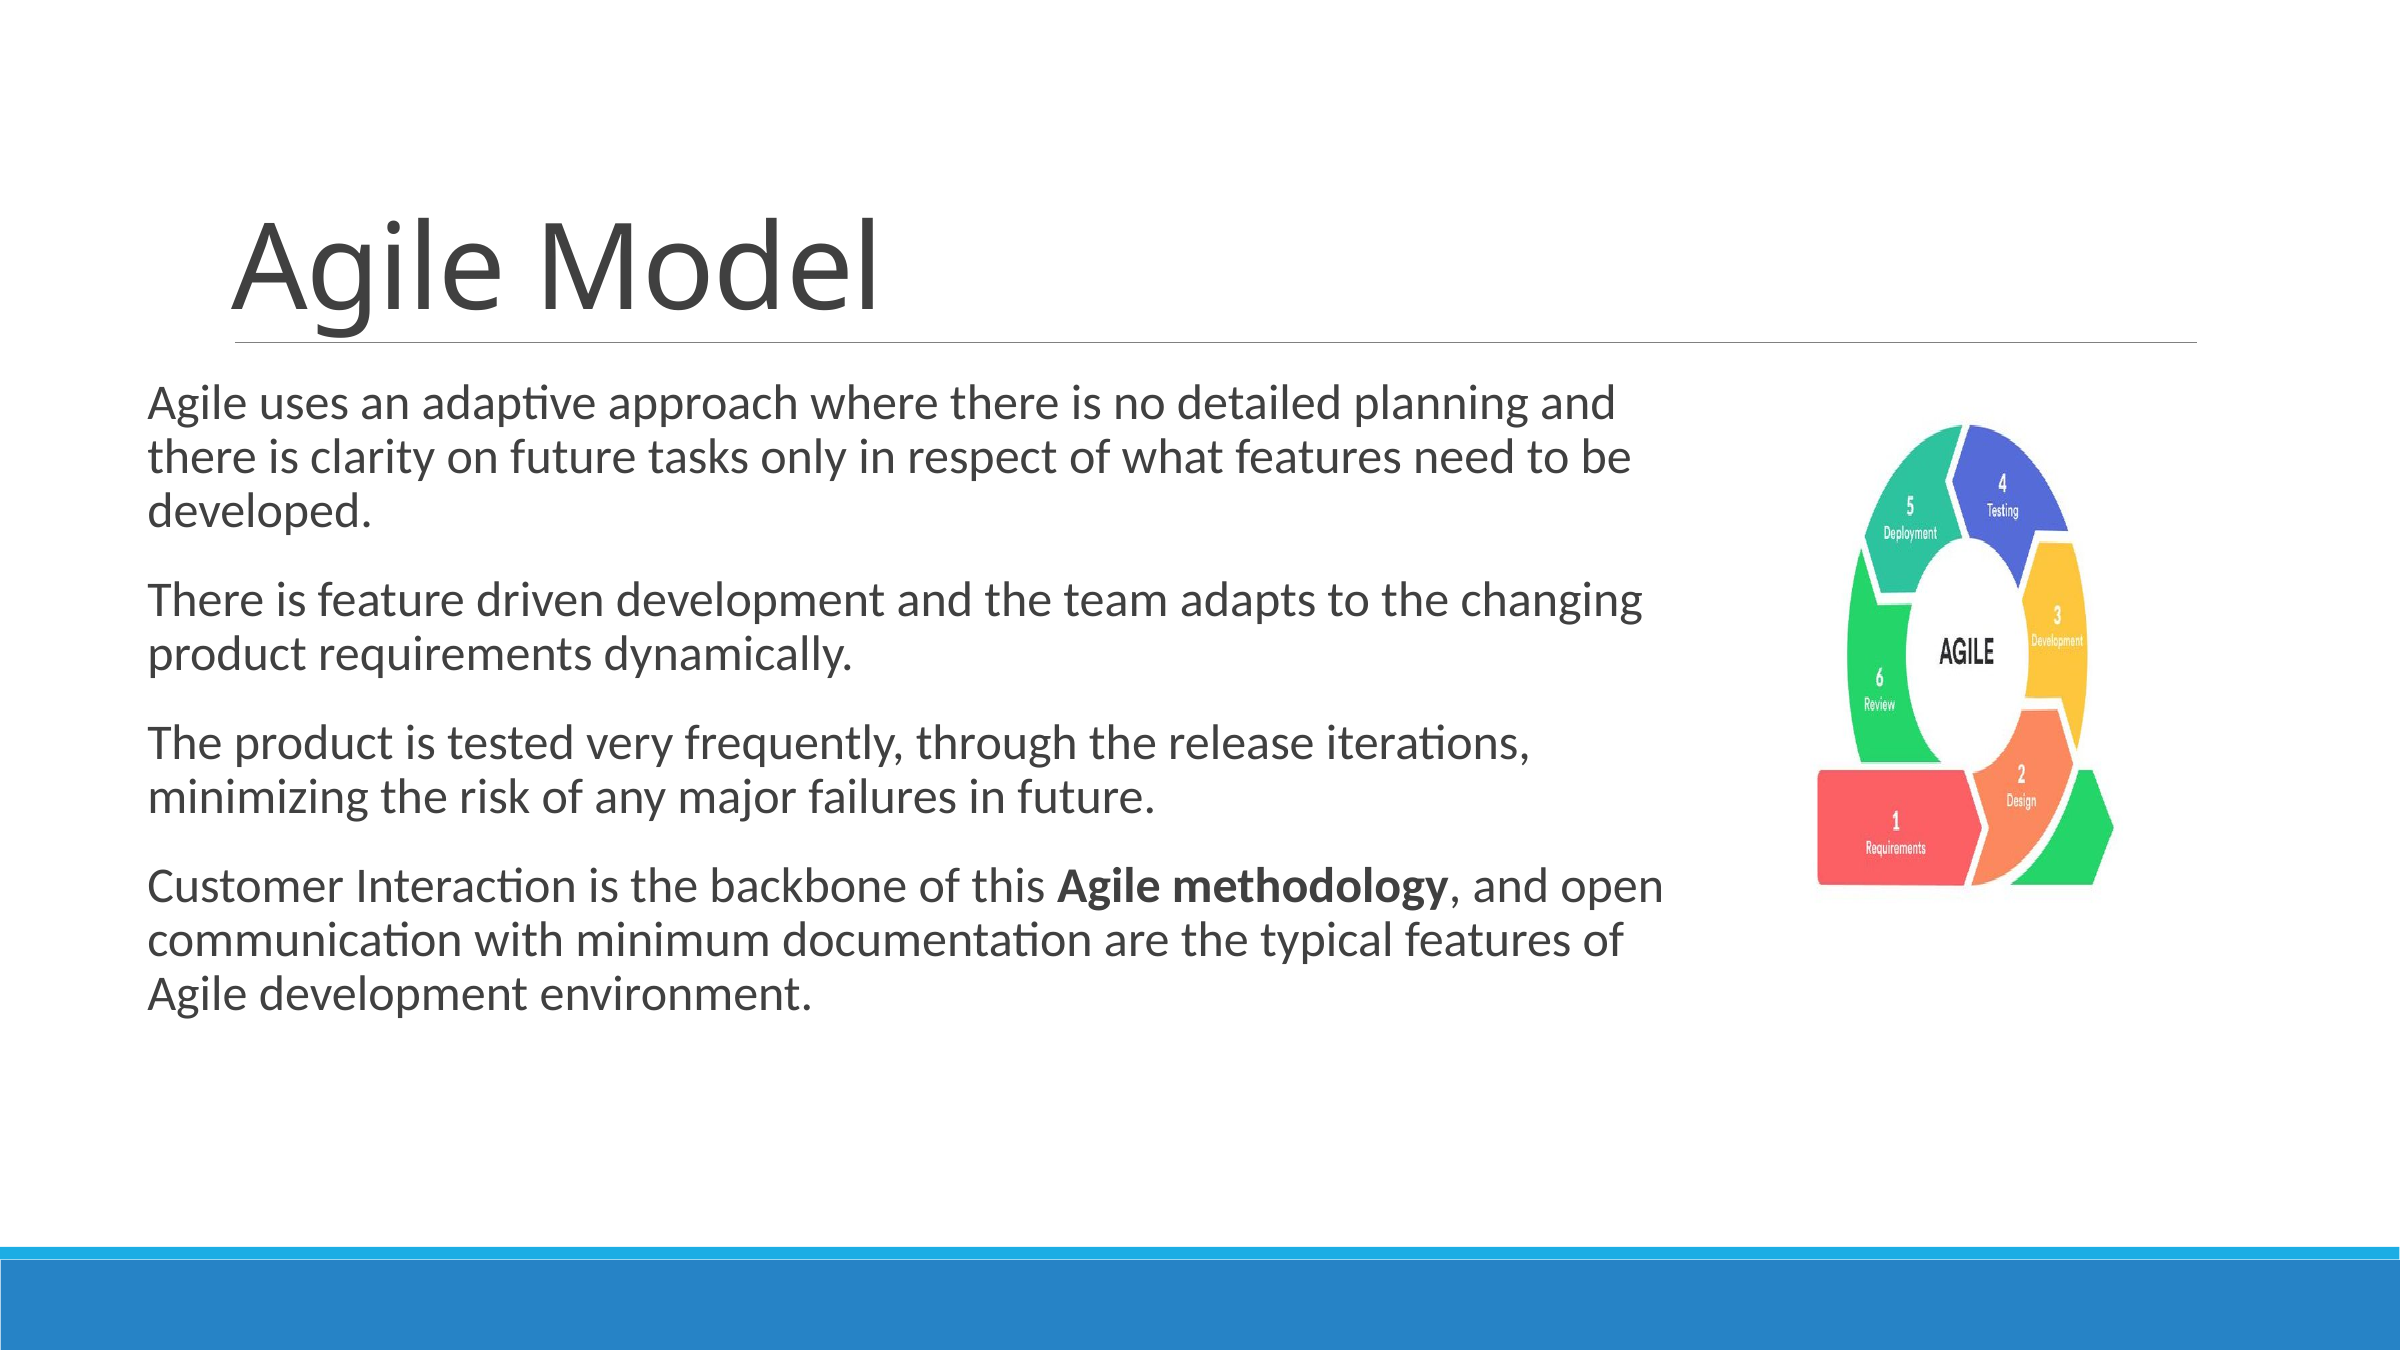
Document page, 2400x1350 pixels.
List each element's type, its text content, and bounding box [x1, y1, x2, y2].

list Agile uses an adaptive approach where there is no detailed planning and there is clarity on future tasks only in respect of what features need to be developed. There is feature driven development and the team adapts to the changing product requirements dynamically. The product is tested very frequently, through the release iterations, minimizing the risk of any major failures in future. Customer Interaction is the backbone of this Agile methodology, and open communication with minimum documentation are the typical features of Agile development environment. [147, 368, 1697, 1161]
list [1681, 386, 2254, 928]
title Agile Model [216, 56, 2196, 342]
